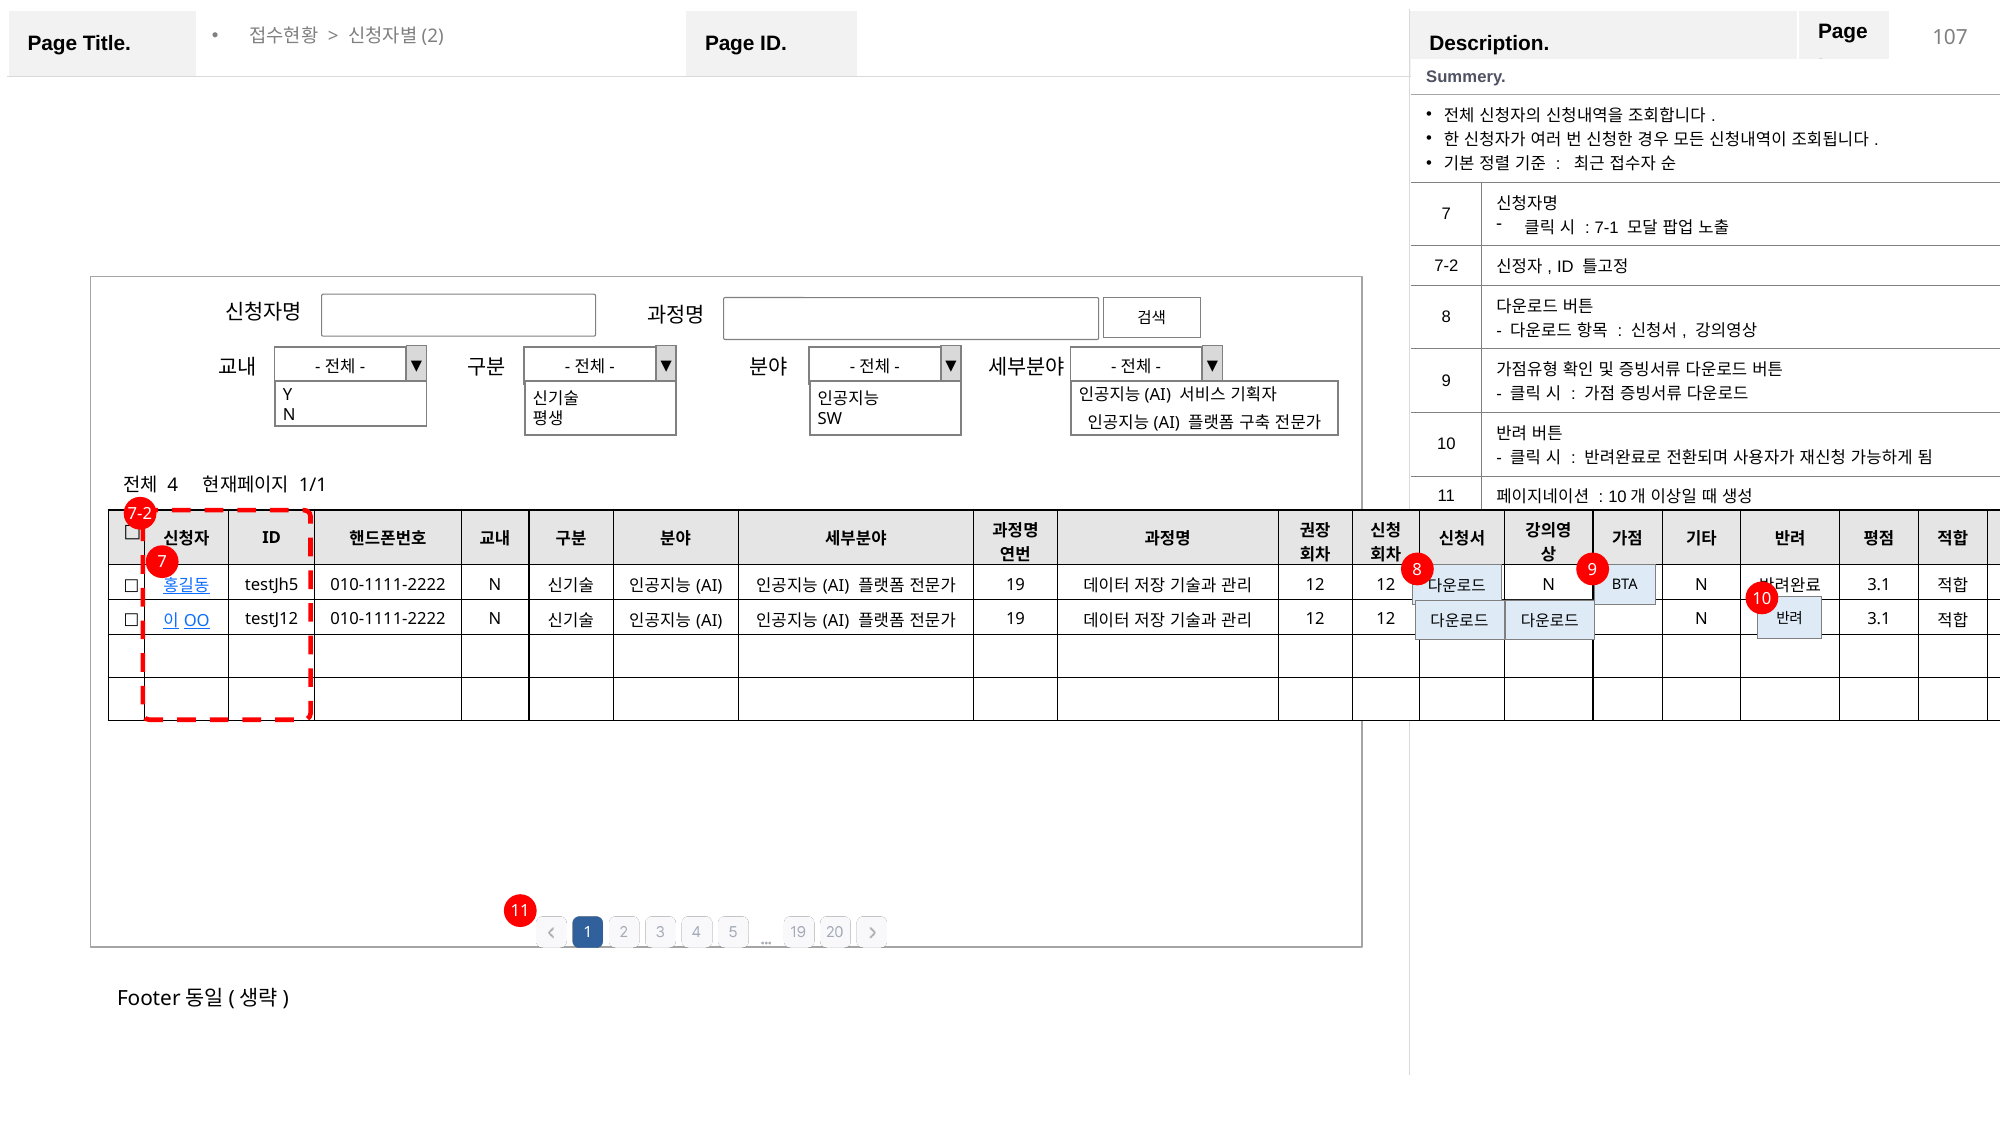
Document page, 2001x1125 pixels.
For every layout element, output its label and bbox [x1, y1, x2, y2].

table_cell [614, 600, 738, 634]
table_header [315, 511, 461, 564]
table_header [1594, 511, 1662, 564]
table_header [974, 511, 1057, 564]
table_cell [1505, 565, 1592, 599]
table_cell [739, 565, 973, 599]
table_cell [1663, 565, 1740, 599]
table_cell [974, 565, 1057, 599]
table_cell [974, 600, 1057, 634]
table_cell [1840, 600, 1918, 634]
table_cell [109, 635, 142, 677]
table_cell [462, 635, 528, 677]
table_cell [1988, 600, 2000, 634]
text_box [1745, 577, 1823, 640]
table_cell [1482, 286, 2000, 348]
table_cell [1058, 600, 1278, 634]
table_cell [530, 600, 613, 634]
table_cell [1663, 678, 1740, 720]
table_cell [1411, 183, 1481, 245]
table_cell [315, 635, 461, 677]
table_cell [974, 635, 1057, 677]
table_cell [1353, 635, 1419, 677]
table_cell [1411, 95, 2000, 182]
table_cell [1919, 678, 1987, 720]
list [196, 18, 684, 55]
table_cell [1741, 600, 1757, 634]
table_cell [315, 565, 461, 599]
table_cell [1353, 600, 1414, 634]
table_cell [1663, 635, 1740, 677]
table_cell [462, 600, 528, 634]
table_cell [1505, 640, 1592, 677]
picture [536, 916, 887, 948]
table_cell [1656, 565, 1662, 599]
table_cell [1279, 635, 1352, 677]
table_cell [1411, 349, 1481, 412]
table_header [1840, 511, 1918, 564]
table_cell [1988, 565, 2000, 599]
table_cell [1411, 477, 1481, 509]
table_header [614, 511, 738, 564]
table_cell [1058, 678, 1278, 720]
table_cell [315, 600, 461, 634]
table_cell [1741, 678, 1839, 720]
table_cell [109, 678, 144, 720]
table_cell [315, 678, 461, 720]
table_cell [1988, 678, 2000, 720]
table_header [739, 511, 973, 564]
table_cell [530, 678, 613, 720]
table_cell [1411, 413, 1481, 476]
table_cell [1594, 678, 1662, 720]
table_cell [739, 678, 973, 720]
table_cell [1482, 183, 2000, 245]
table_cell [1840, 678, 1918, 720]
table_header [1505, 511, 1592, 564]
table_cell [309, 678, 314, 720]
table_cell [1279, 600, 1352, 634]
table_cell [1988, 635, 2000, 677]
table_cell [1663, 600, 1740, 634]
table_cell [614, 635, 738, 677]
table_cell [1482, 246, 2000, 285]
table_cell [1482, 349, 2000, 412]
table_cell [1823, 600, 1839, 634]
table_cell [1919, 565, 1987, 599]
table_cell [462, 678, 528, 720]
table_header [1919, 511, 1987, 564]
table_cell [1353, 565, 1411, 599]
table_cell [1058, 565, 1278, 599]
table_cell [1919, 635, 1987, 677]
table_cell [1919, 600, 1987, 634]
table_cell [739, 635, 973, 677]
table_cell [1279, 678, 1352, 720]
table_cell [109, 565, 142, 599]
table_cell [974, 678, 1057, 720]
table_cell [1058, 635, 1278, 677]
table_cell [739, 600, 973, 634]
table_cell [614, 678, 738, 720]
table_cell [1741, 565, 1839, 599]
table_cell [109, 600, 142, 634]
table_header [1279, 511, 1352, 564]
table_cell [614, 565, 738, 599]
table_header [462, 511, 528, 564]
table_cell [1411, 246, 1481, 285]
table_cell [1505, 678, 1592, 720]
table_header [1420, 511, 1504, 564]
table_cell [1840, 565, 1918, 599]
table_cell [530, 635, 613, 677]
table_header [1058, 511, 1278, 564]
table_header [1988, 511, 2000, 564]
table_cell [1353, 678, 1419, 720]
table_cell [530, 565, 613, 599]
table_cell [1741, 635, 1839, 677]
table_header [1411, 59, 2000, 94]
table_cell [1594, 635, 1662, 677]
table_cell [1840, 635, 1918, 677]
table_cell [462, 565, 528, 599]
table_header [530, 511, 613, 564]
table_cell [1420, 640, 1504, 677]
table_header [1663, 511, 1740, 564]
table_header [1741, 511, 1839, 564]
table_cell [1279, 565, 1352, 599]
table_cell [1482, 477, 2000, 509]
table_header [309, 511, 314, 564]
table_cell [1411, 286, 1481, 348]
table_header [1353, 511, 1419, 564]
table_cell [1595, 600, 1662, 634]
text_box [90, 276, 1363, 948]
table_cell [1482, 413, 2000, 476]
text_box [1400, 548, 1656, 640]
table_cell [1420, 678, 1504, 720]
table_header [109, 511, 142, 564]
text_box [102, 976, 418, 1017]
